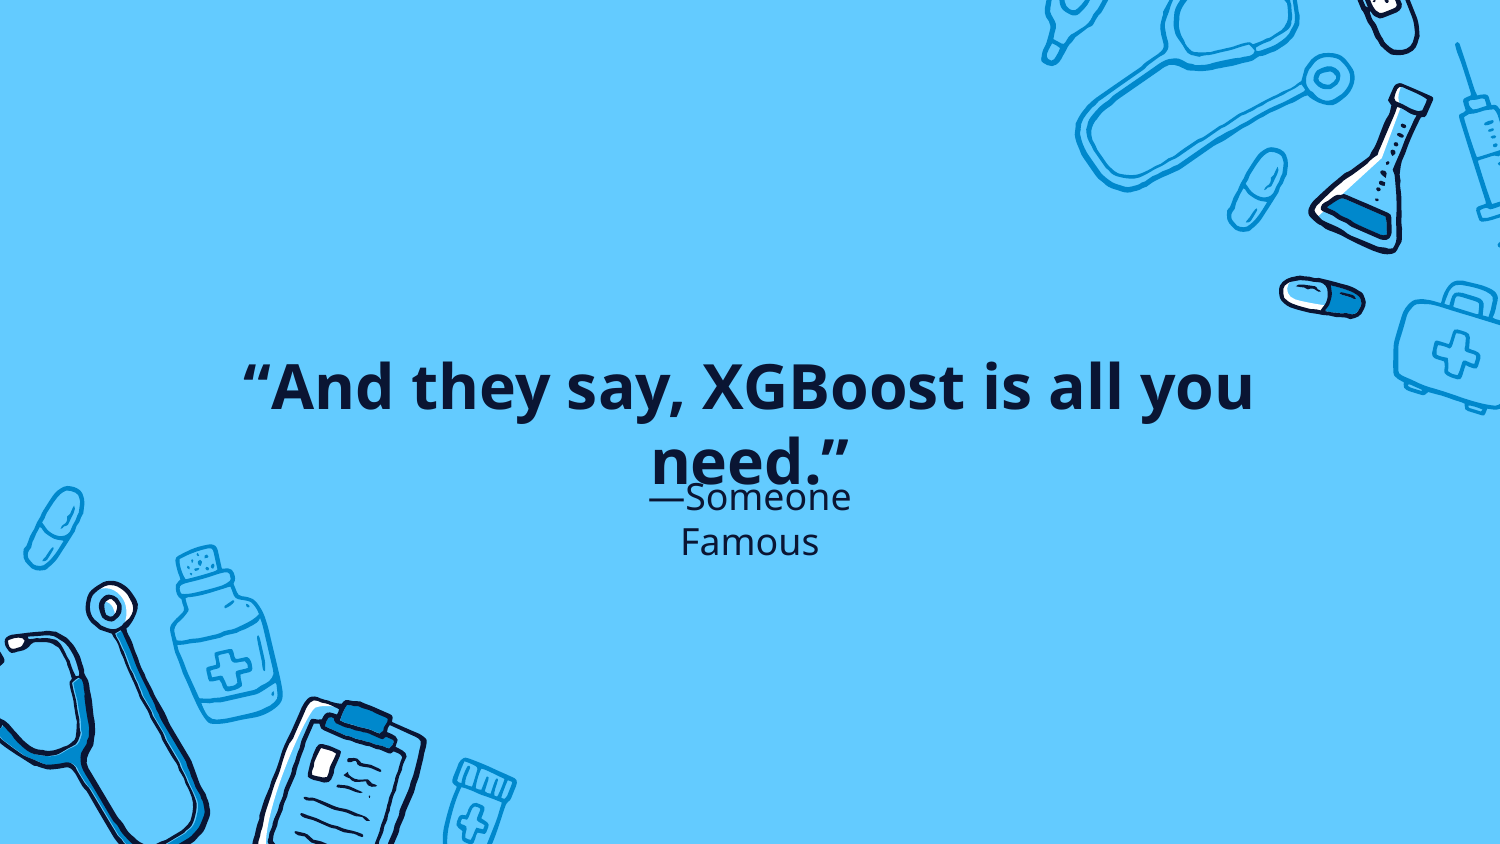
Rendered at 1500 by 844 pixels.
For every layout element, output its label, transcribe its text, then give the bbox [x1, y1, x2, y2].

title “And they say, XGBoost is all you need.” [225, 283, 1275, 561]
